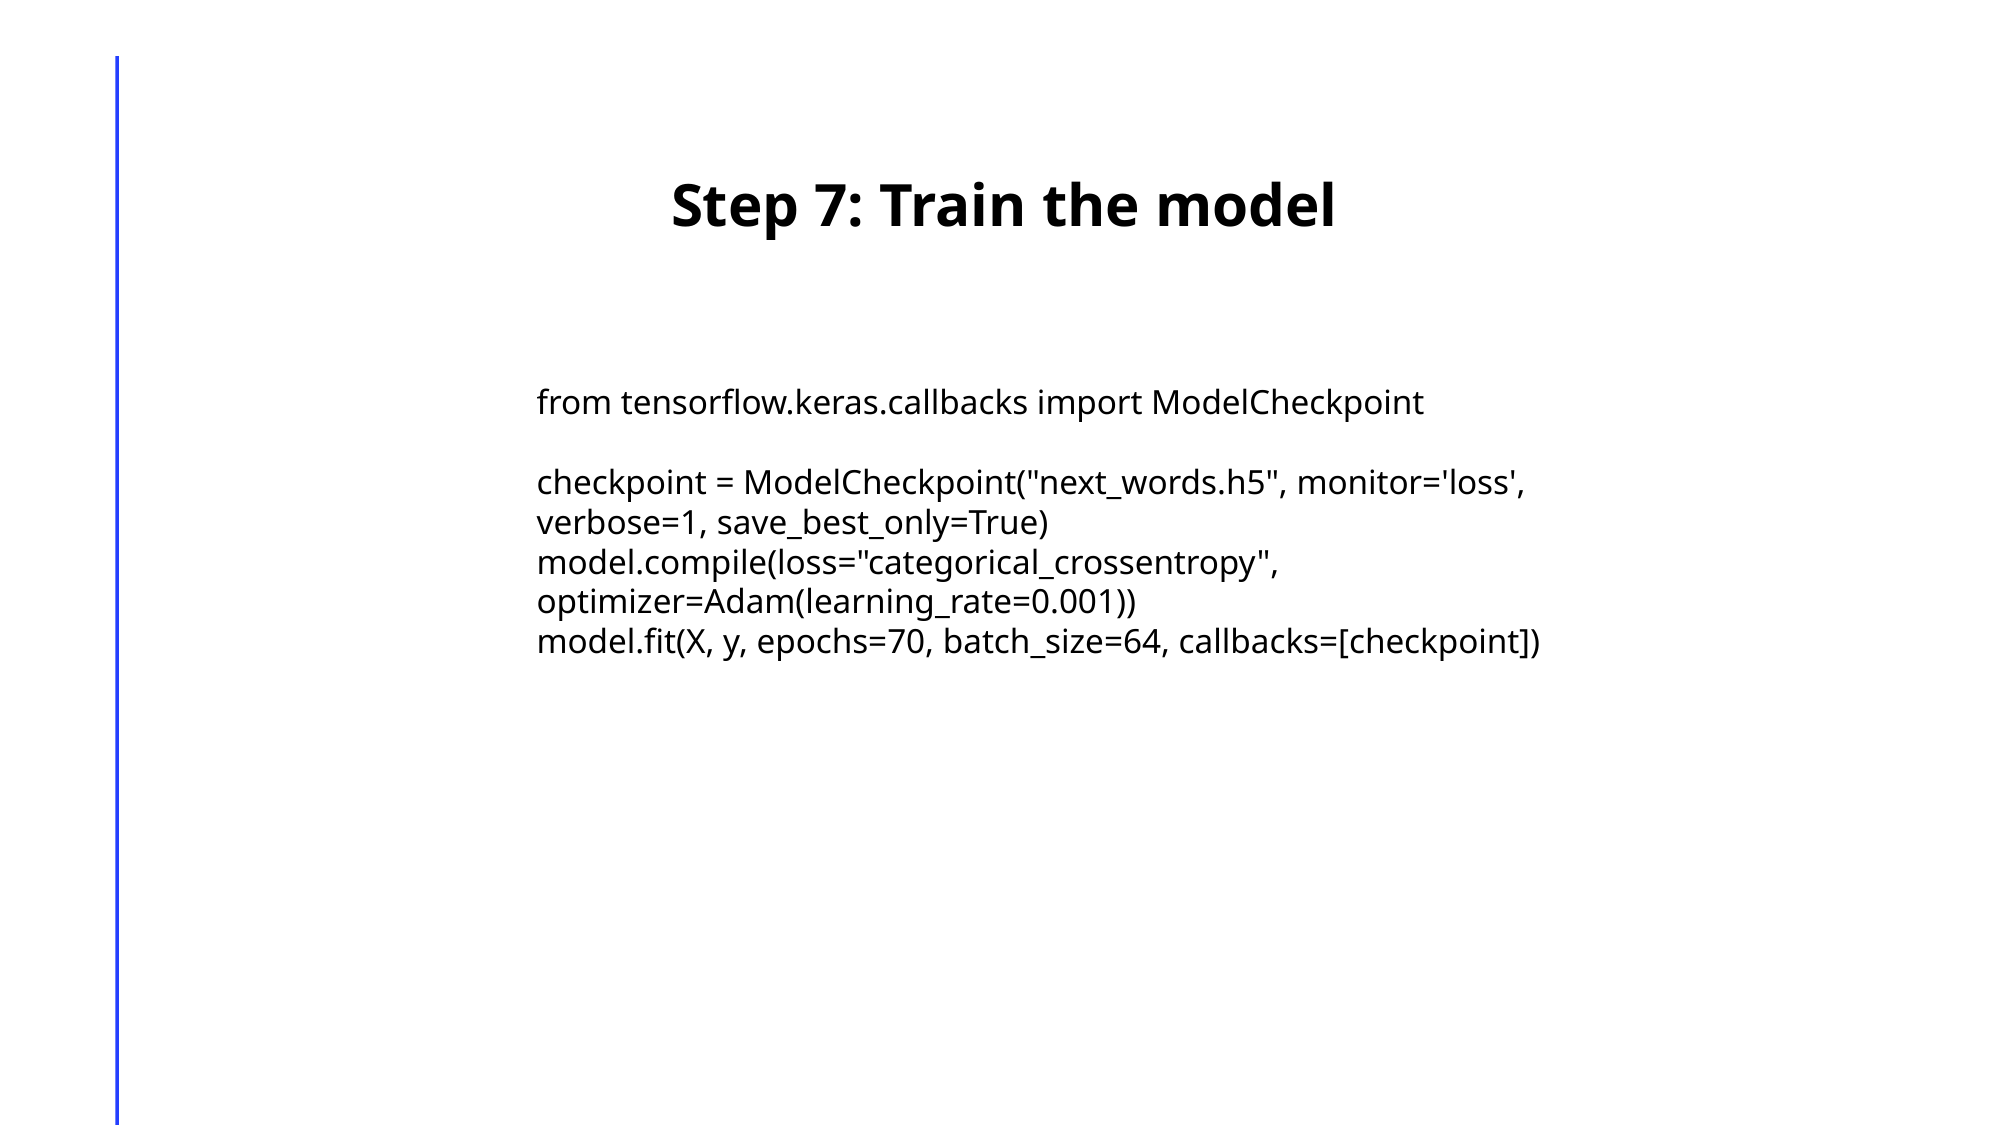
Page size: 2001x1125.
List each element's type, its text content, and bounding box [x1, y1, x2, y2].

text_box Step 7: Train the model [656, 160, 1657, 246]
text_box from tensorflow.keras.callbacks import ModelCheckpoint checkpoint = ModelCheckpoint("next_words.h5", monitor='loss', verbose=1, save_best_only=True) model.compile(loss="categorical_crossentropy", optimizer=Adam(learning_rate=0.001)) model.fit(X, y, epochs=70, batch_size=64, callbacks=[checkpoint]) [521, 373, 1666, 668]
